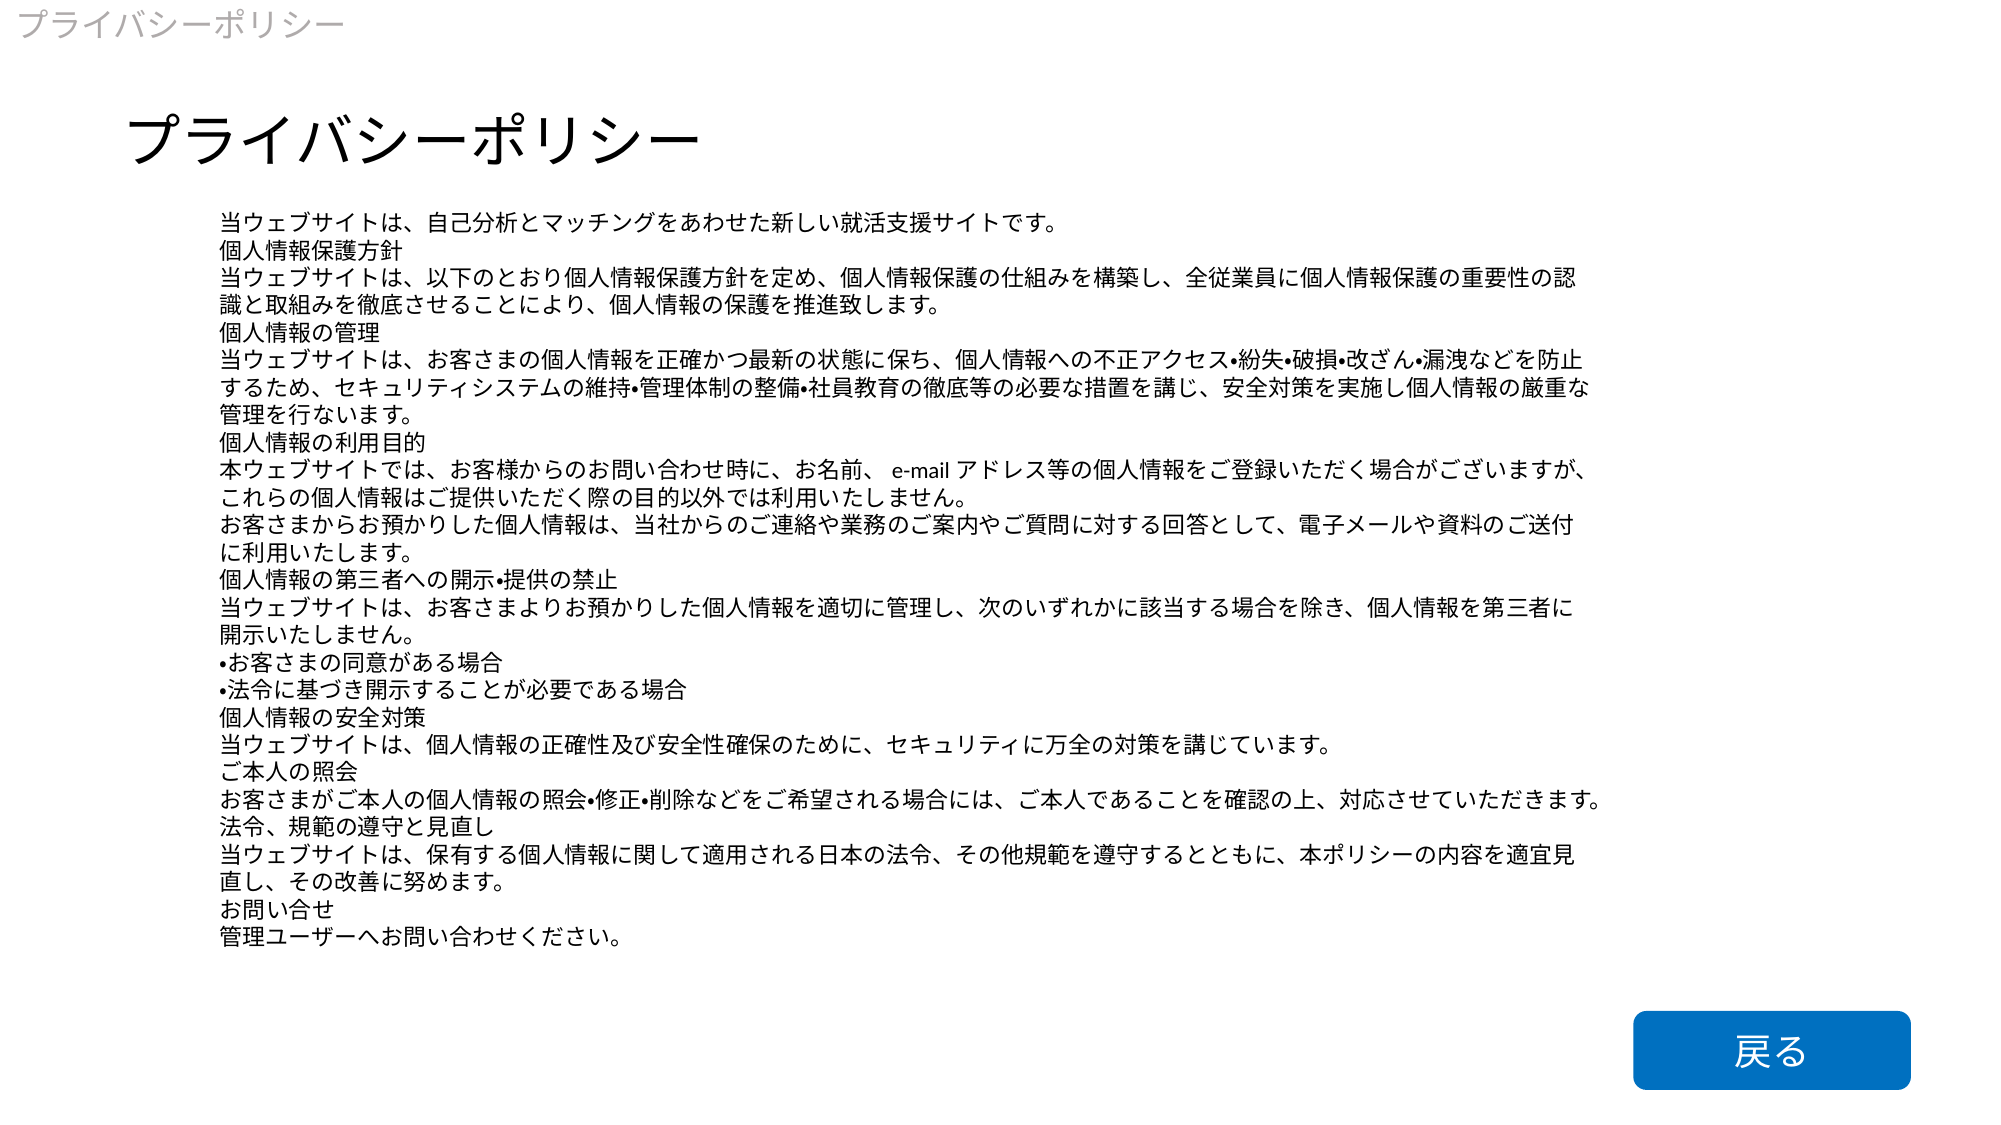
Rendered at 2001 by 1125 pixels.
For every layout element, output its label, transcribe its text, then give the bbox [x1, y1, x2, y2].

text_box 戻る [1632, 1009, 1912, 1091]
text_box 当ウェブサイトは、自己分析とマッチングをあわせた新しい就活支援サイトです。 個人情報保護方針 当ウェブサイトは、以下のとおり個人情報保護方針を定め、個人情報保護の仕組みを構築し、全従業員に個人情報保護の重要性の認識と取組みを徹底させることにより、個人情報の保護を推進致します。 個人情報の管理 当ウェブサイトは、お客さまの個人情報を正確かつ最新の状態に保ち、個人情報への不正アクセス・紛失・破損・改ざん・漏洩などを防止するため、セキュリティシステムの維持・管理体制の整備・社員教育の徹底等の必要な措置を講じ、安全対策を実施し個人情報の厳重な管理を行ないます。 個人情報の利用目的 本ウェブサイトでは、お客様からのお問い合わせ時に、お名前、e-mailアドレス等の個人情報をご登録いただく場合がございますが、これらの個人情報はご提供いただく際の目的以外では利用いたしません。 お客さまからお預かりした個人情報は、当社からのご連絡や業務のご案内やご質問に対する回答として、電子メールや資料のご送付に利用いたします。 個人情報の第三者への開示・提供の禁止 当ウェブサイトは、お客さまよりお預かりした個人情報を適切に管理し、次のいずれかに該当する場合を除き、個人情報を第三者に開示いたしません。 ・お客さまの同意がある場合 ・法令に基づき開示することが必要である場合 個人情報の安全対策 当ウェブサイトは、個人情報の正確性及び安全性確保のために、セキュリティに万全の対策を講じています。 ご本人の照会 お客さまがご本人の個人情報の照会・修正・削除などをご希望される場合には、ご本人であることを確認の上、対応させていただきます。 法令、規範の遵守と見直し 当ウェブサイトは、保有する個人情報に関して適用される日本の法令、その他規範を遵守するとともに、本ポリシーの内容を適宜見直し、その改善に努めます。 お問い合せ 管理ユーザーへお問い合わせください。 [205, 201, 1607, 958]
text_box プライバシーポリシー [66, 97, 760, 182]
title プライバシーポリシー [0, 2, 379, 51]
